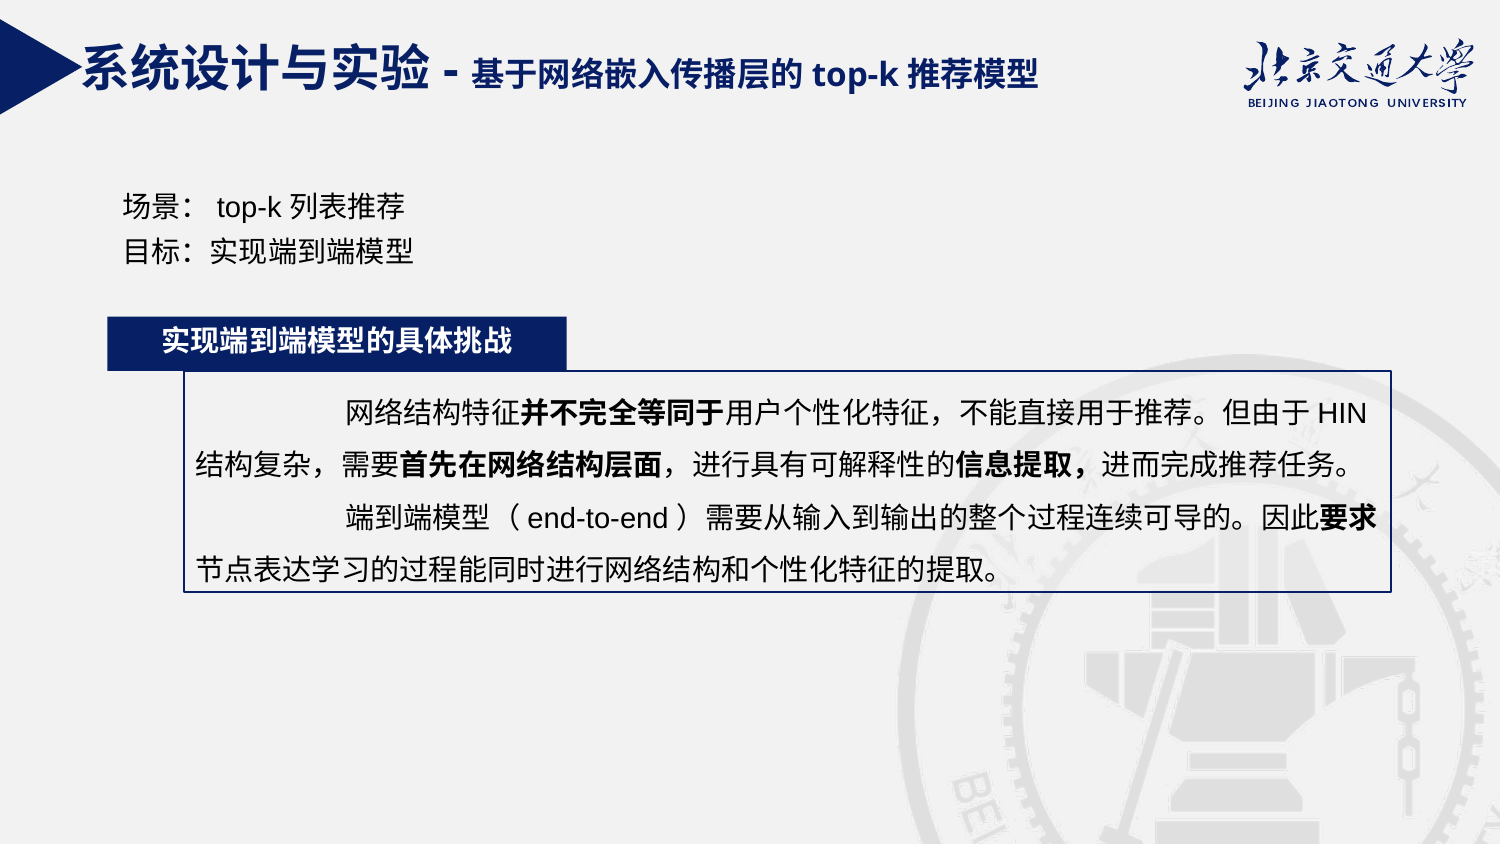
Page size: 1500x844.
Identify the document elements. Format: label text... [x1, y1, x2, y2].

text_box 实现端到端模型的具体挑战 [107, 316, 567, 371]
text_box 系统设计与实验-基于网络嵌入传播层的top-k推荐模型 [65, 29, 1056, 105]
text_box 网络结构特征并不完全等同于用户个性化特征，不能直接用于推荐。但由于HIN结构复杂，需要首先在网络结构层面，进行具有可解释性的信息提取，进而完成推荐任务。 端到端模型（end-to-end）需要从输入到输出的整个过程连续可导的。因此要求节点表达学习的过程能同时进行网络结构和个性化特征的提取。 [183, 371, 1392, 592]
text_box [0, 19, 83, 115]
text_box 场景：top-k列表推荐 目标：实现端到端模型 [107, 170, 1163, 277]
